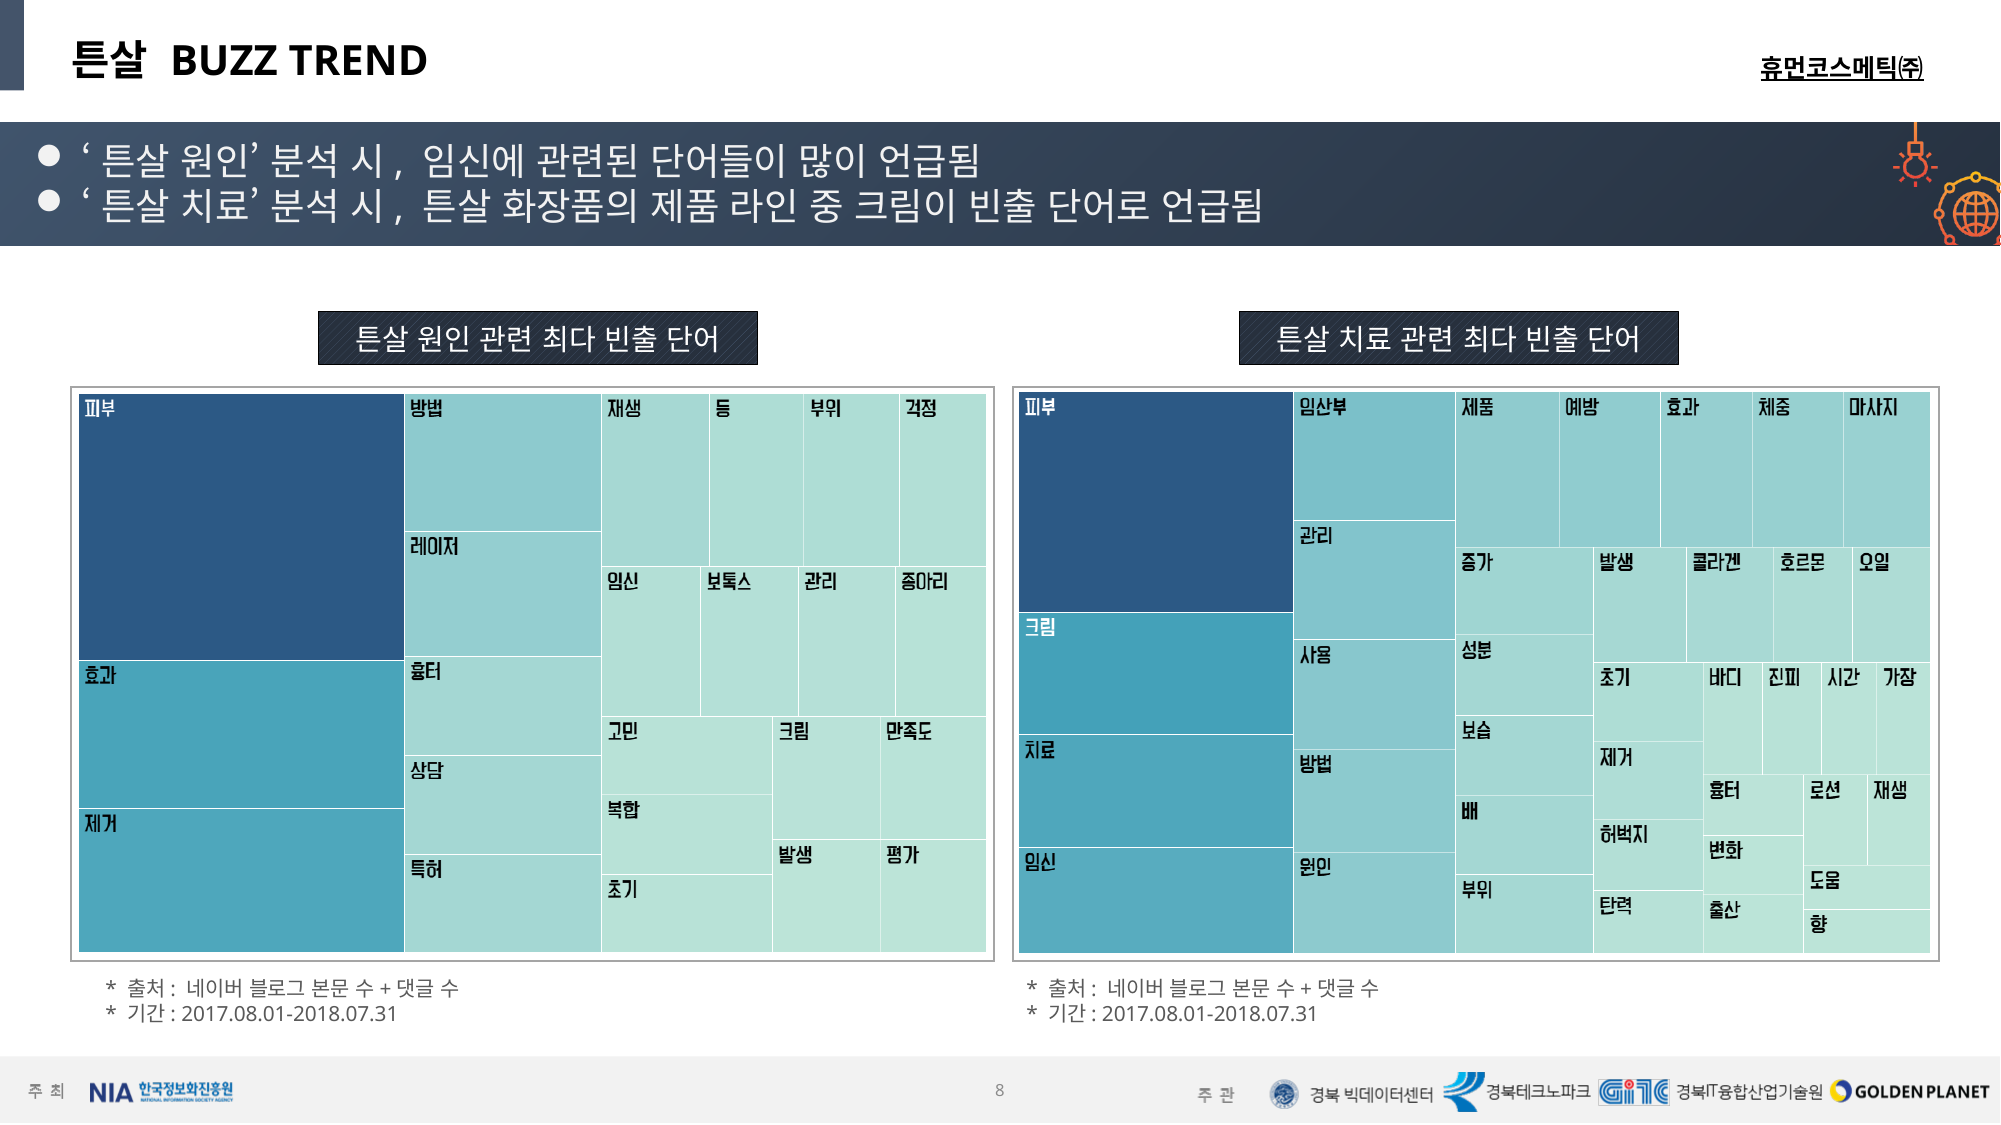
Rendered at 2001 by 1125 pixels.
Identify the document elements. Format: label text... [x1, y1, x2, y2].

text_box 튼살 치료 관련 최다 빈출 단어 [1239, 311, 1679, 365]
text_box 휴먼코스메틱㈜ [1745, 44, 1939, 90]
picture [0, 1070, 1991, 1115]
text_box [0, 121, 2000, 171]
text_box * 출처: 네이버 블로그 본문 수+댓글 수 * 기간: 2017.08.01-2018.07.31 [90, 965, 987, 1036]
text_box 튼살 원인 관련 최다 빈출 단어 [318, 311, 758, 365]
text_box 튼살 BUZZ TREND [56, 25, 858, 91]
picture [71, 387, 993, 960]
text_box ‘튼살 원인’ 분석 시, 임신에 관련된 단어들이 많이 언급됨 ‘튼살 치료’ 분석 시, 튼살 화장품의 제품 라인 중 크림이 빈출 단어로 언급됨 [0, 130, 1868, 236]
text_box [0, 187, 2000, 247]
picture [1868, 122, 2001, 245]
picture [1013, 387, 1938, 960]
text_box * 출처: 네이버 블로그 본문 수+댓글 수 * 기간: 2017.08.01-2018.07.31 [1010, 965, 1908, 1036]
